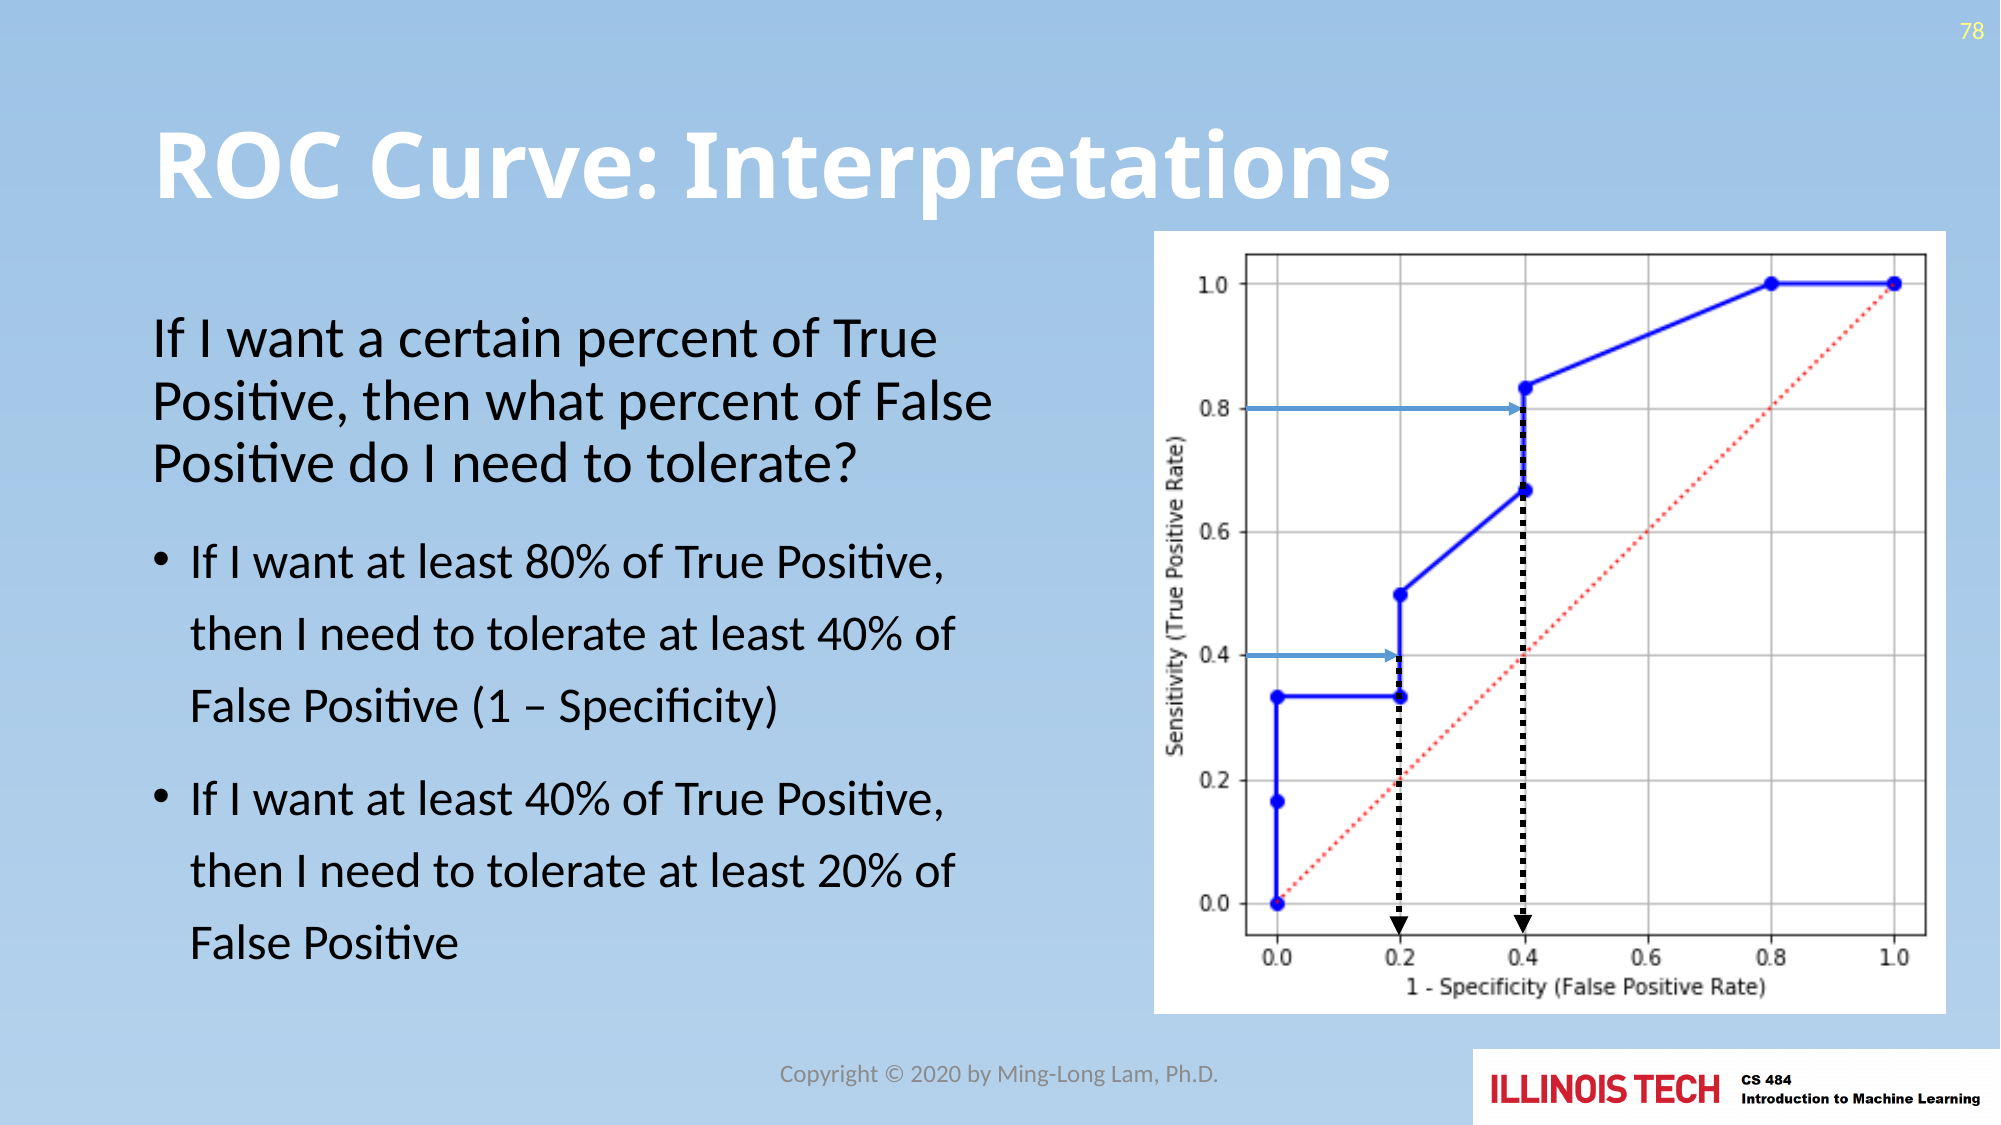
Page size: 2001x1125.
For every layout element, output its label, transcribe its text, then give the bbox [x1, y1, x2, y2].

picture [1473, 1049, 2000, 1125]
picture [1154, 231, 1946, 1014]
list If I want a certain percent of True Positive, then what percent of False Positive do I need to tolerate? If I want at least 80% of True Positive, then I need to tolerate at least 40% of False Positive (1 – Specificity) If I want at least 40% of True Positive, then I need to tolerate at least 20% of False Positive [137, 299, 1046, 1014]
slide_number 78 [1550, 0, 2000, 60]
title ROC Curve: Interpretations [137, 59, 1863, 278]
footer Copyright © 2020 by Ming-Long Lam, Ph.D. [662, 1042, 1338, 1103]
